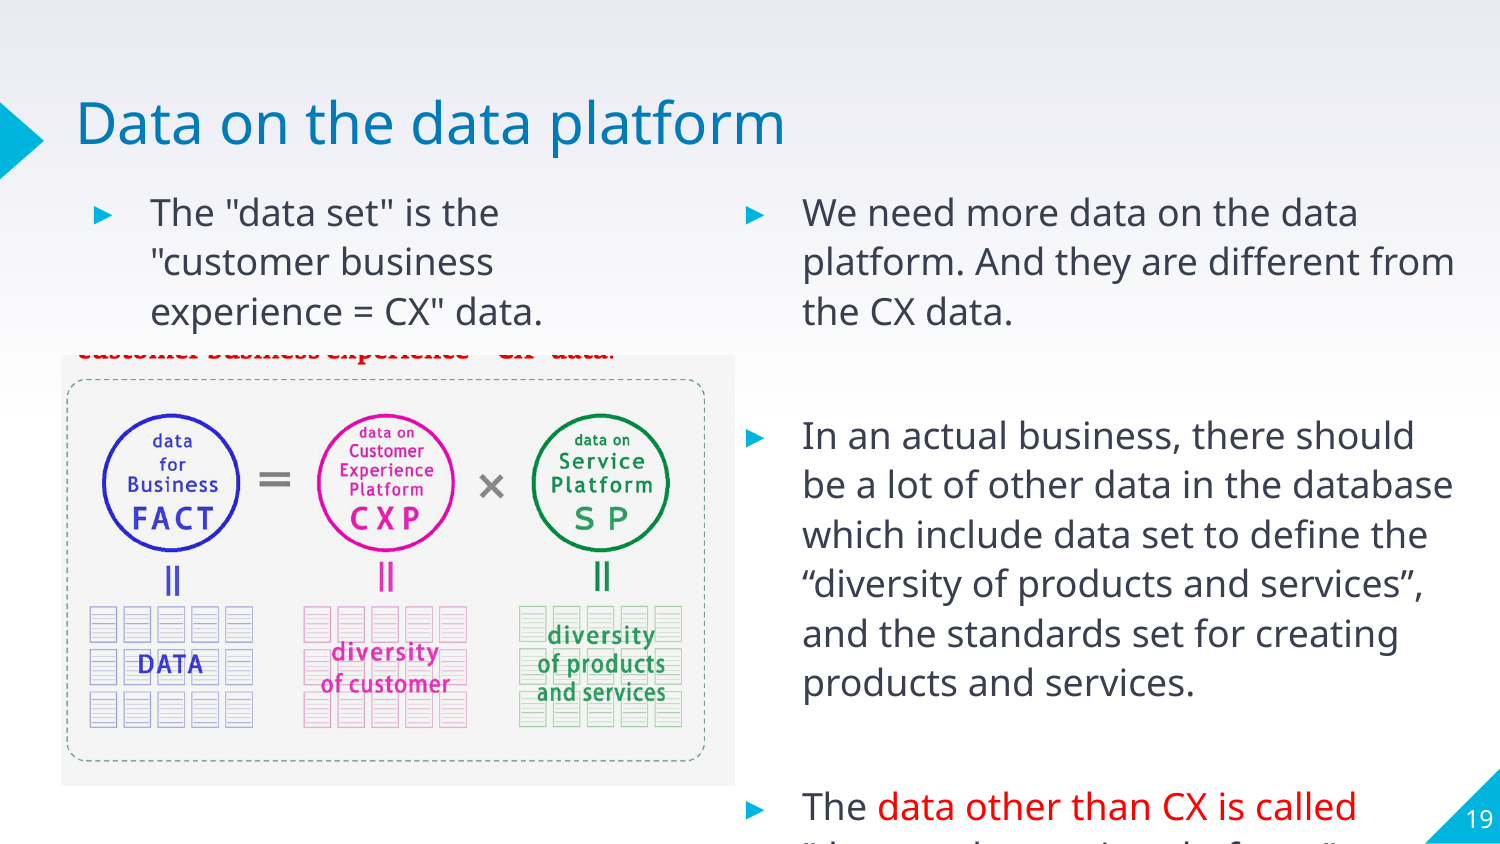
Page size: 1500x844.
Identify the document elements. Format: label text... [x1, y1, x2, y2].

title Data on the data platform [75, 99, 1231, 168]
picture [60, 355, 735, 787]
list We need more data on the data platform. And they are different from the CX data. In an actual business, there should be a lot of other data in the database which include data set to define the “diversity of products and services”, and the standards set for creating products and services. The data other than CX is called "data on the service platform." [727, 184, 1457, 671]
list The "data set" is the "customer business experience = CX" data. [75, 184, 674, 354]
slide_number 19 [1418, 760, 1494, 838]
